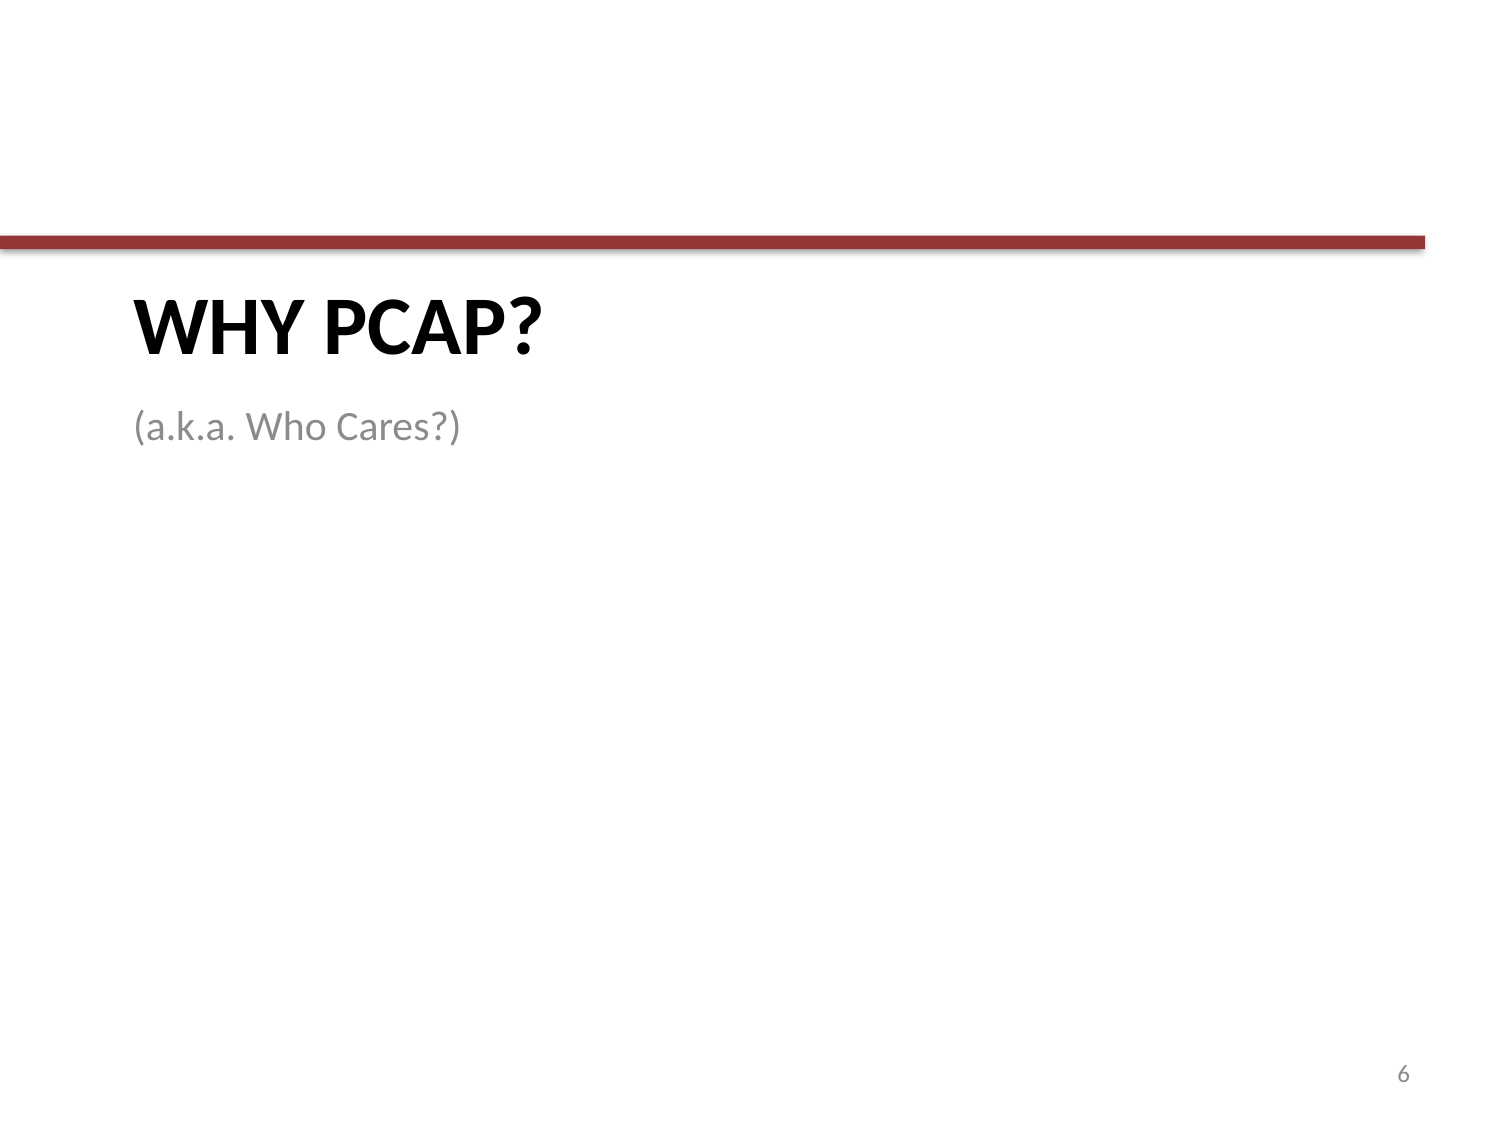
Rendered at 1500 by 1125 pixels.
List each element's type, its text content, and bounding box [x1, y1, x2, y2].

text_box <number> [1074, 1042, 1425, 1103]
text_box Why PCAP? [118, 263, 1394, 391]
text_box (a.k.a. Who Cares?) [118, 391, 1394, 638]
